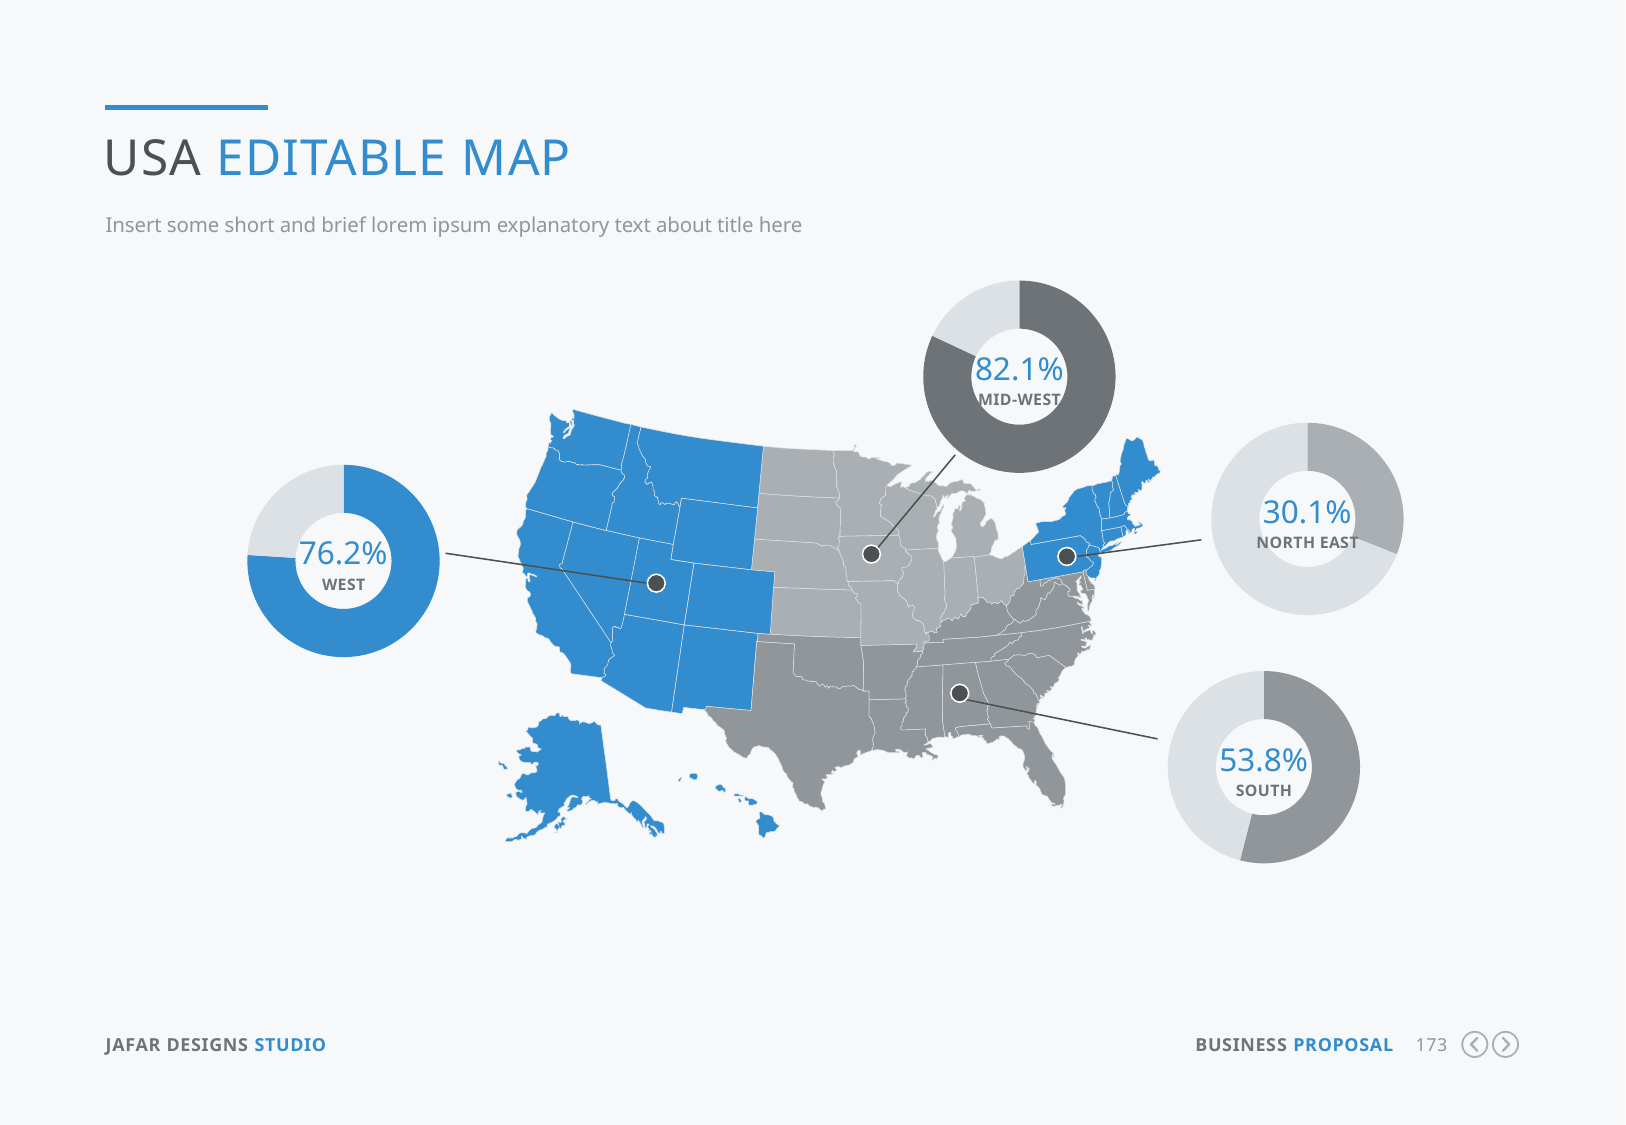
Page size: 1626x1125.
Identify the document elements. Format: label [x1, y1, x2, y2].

chart [243, 455, 444, 666]
chart [919, 271, 1120, 482]
list [105, 209, 1519, 241]
chart [1207, 413, 1408, 624]
chart [1163, 662, 1365, 873]
list [103, 125, 1518, 188]
text_box [445, 409, 1202, 842]
